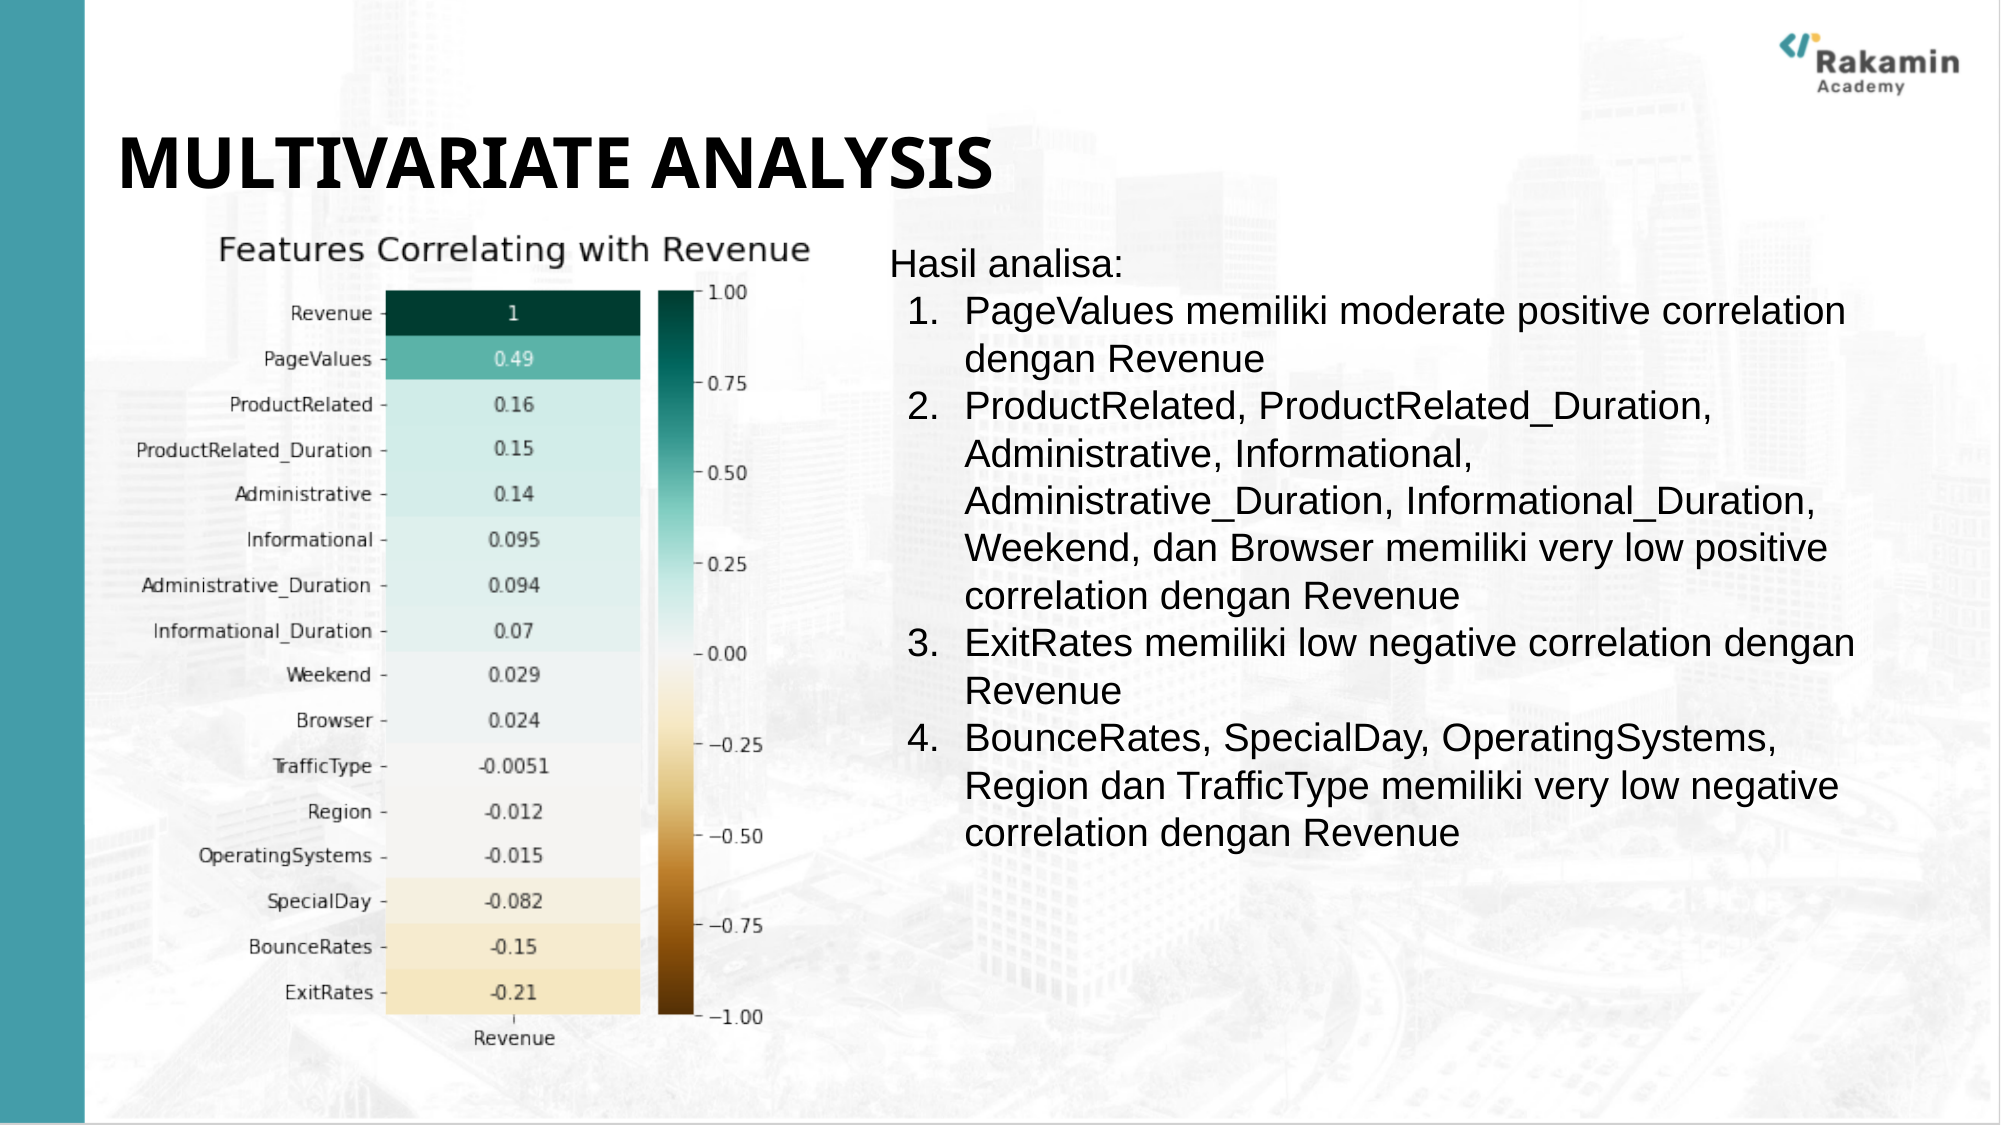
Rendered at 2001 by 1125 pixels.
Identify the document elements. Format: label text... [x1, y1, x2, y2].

picture [0, 0, 2001, 1125]
text_box Hasil analisa: PageValues memiliki moderate positive correlation dengan Revenue ProductRelated, ProductRelated_Duration, Administrative, Informational, Administrative_Duration, Informational_Duration, Weekend, dan Browser memiliki very low positive correlation dengan Revenue ExitRates memiliki low negative correlation dengan Revenue BounceRates, SpecialDay, OperatingSystems, Region dan TrafficType memiliki very low negative correlation dengan Revenue [874, 222, 1908, 918]
title MULTIVARIATE ANALYSIS [96, 97, 1932, 223]
